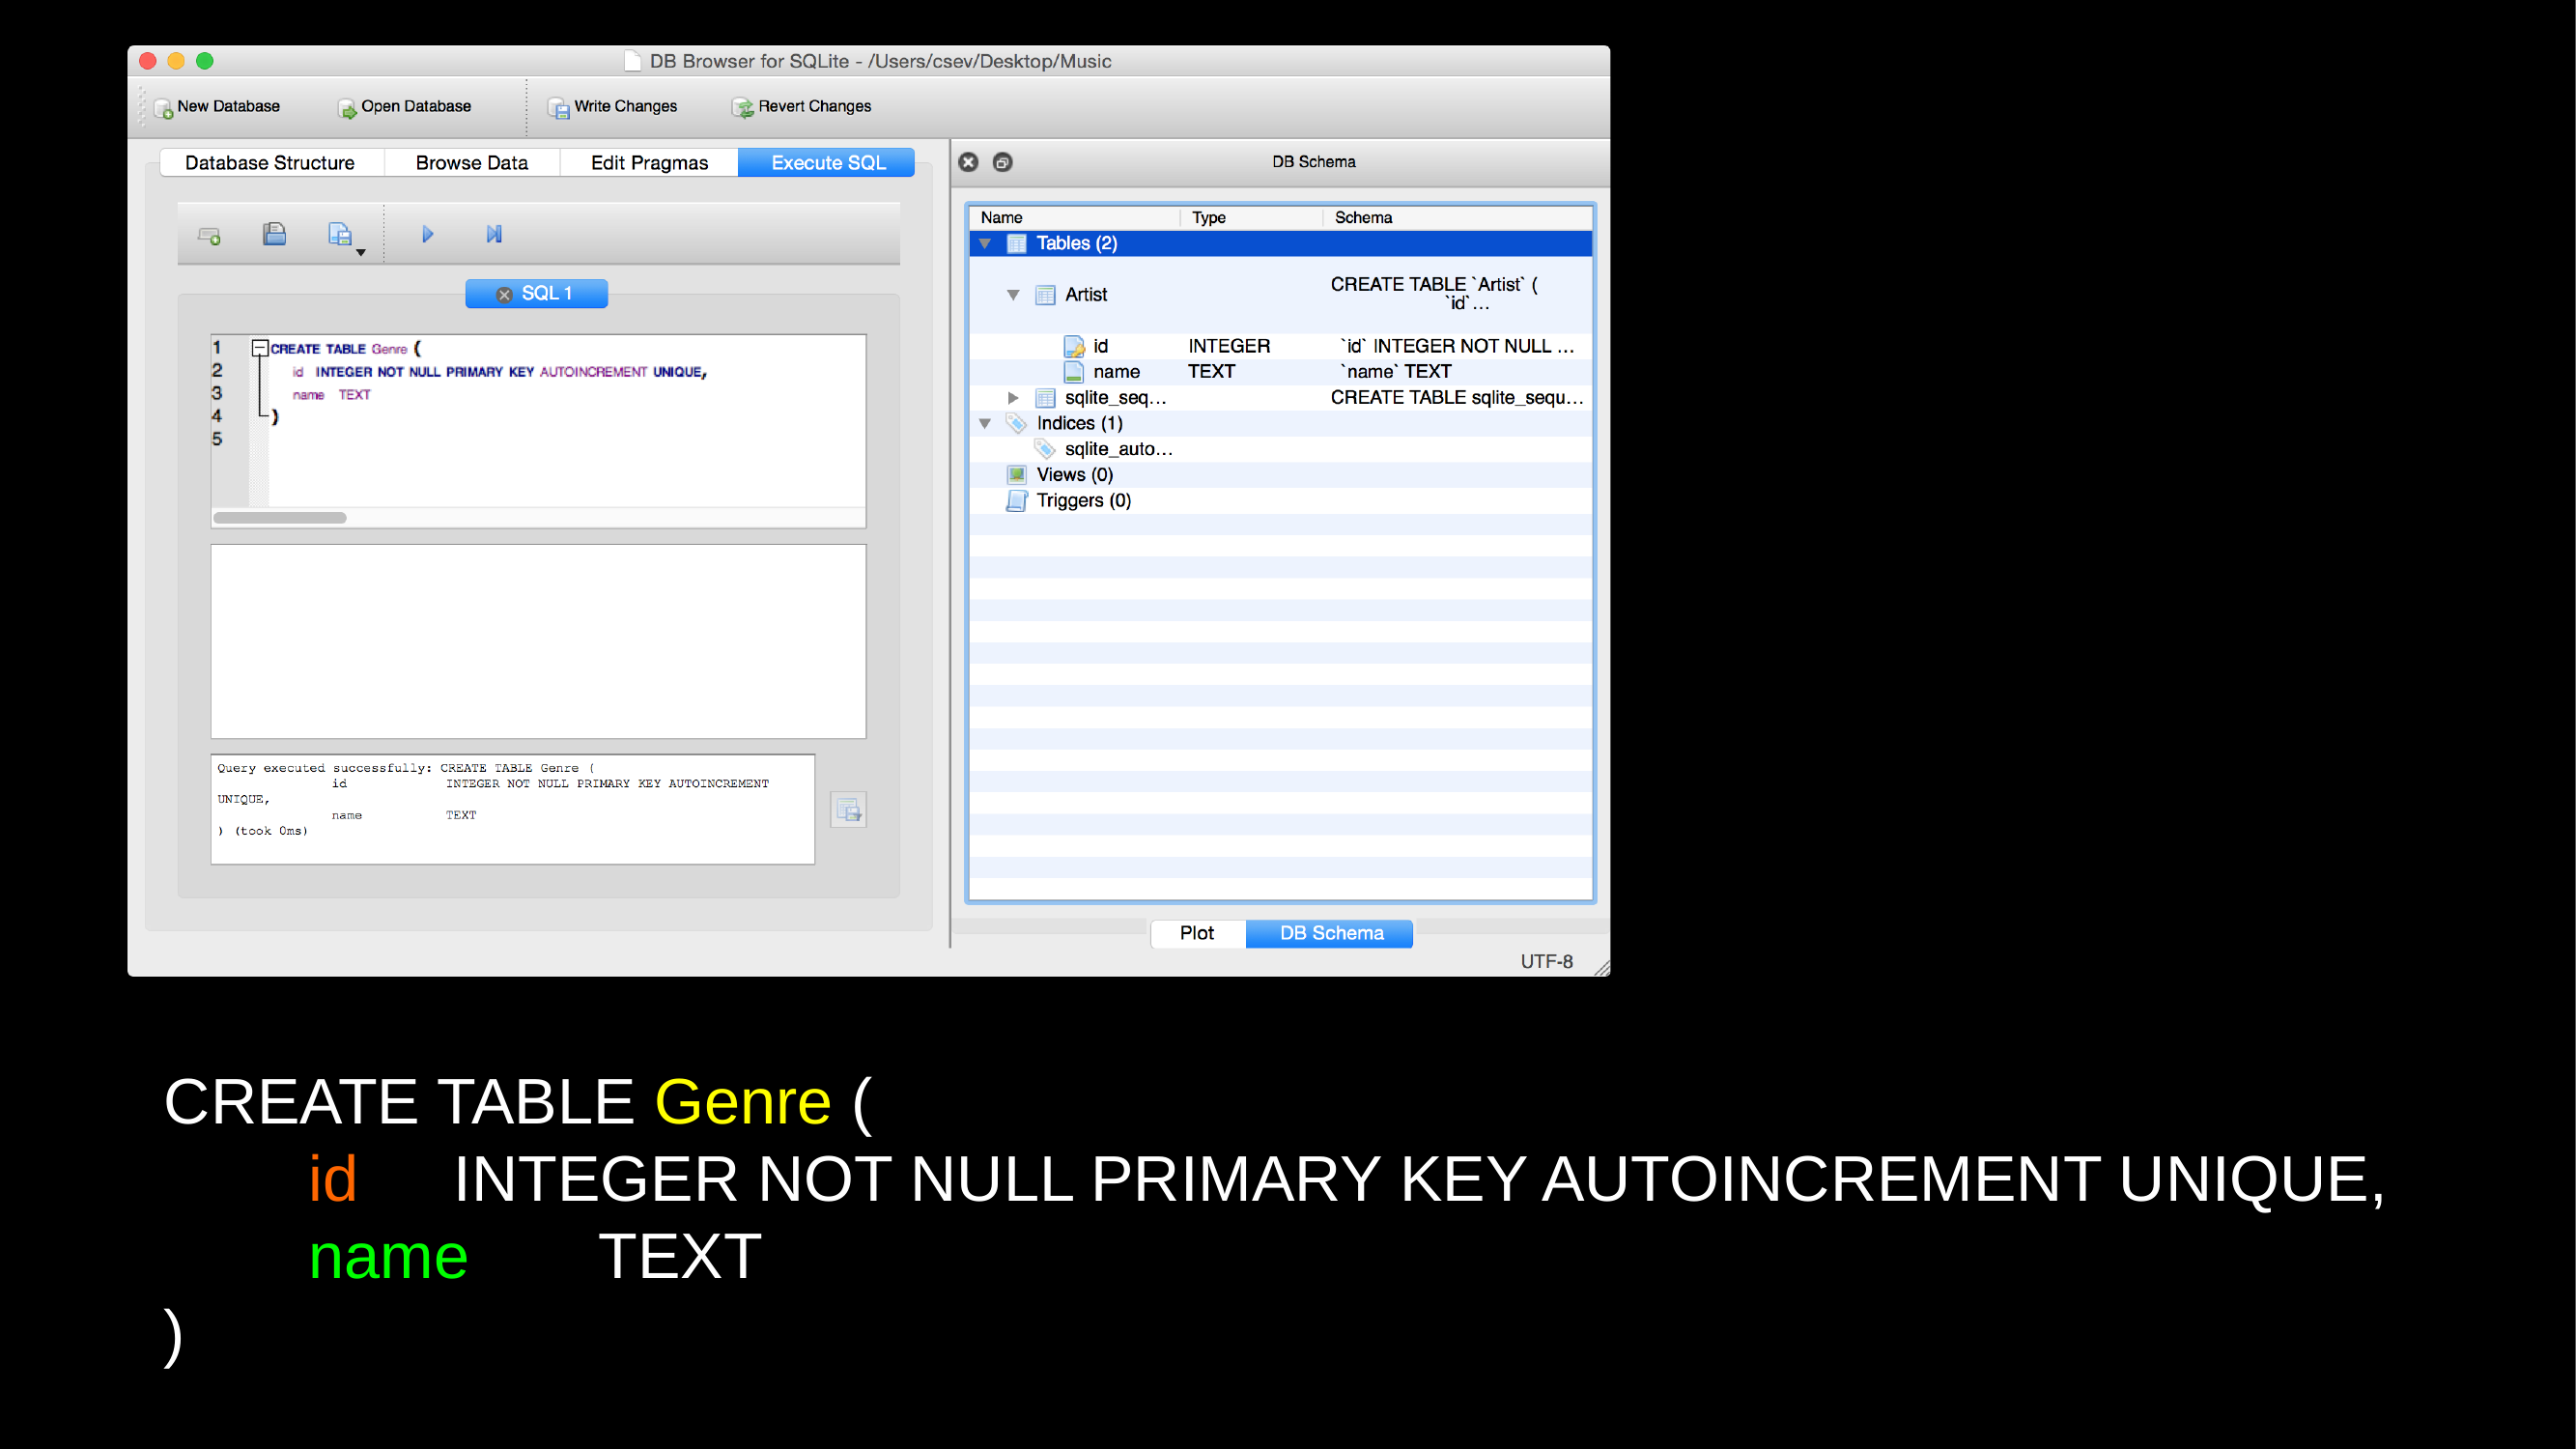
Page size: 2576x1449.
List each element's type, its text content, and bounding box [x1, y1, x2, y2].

picture [47, 0, 1690, 1091]
text_box CREATE TABLE Genre ( id INTEGER NOT NULL PRIMARY KEY AUTOINCREMENT UNIQUE, name TEXT ) [149, 1052, 2404, 1377]
